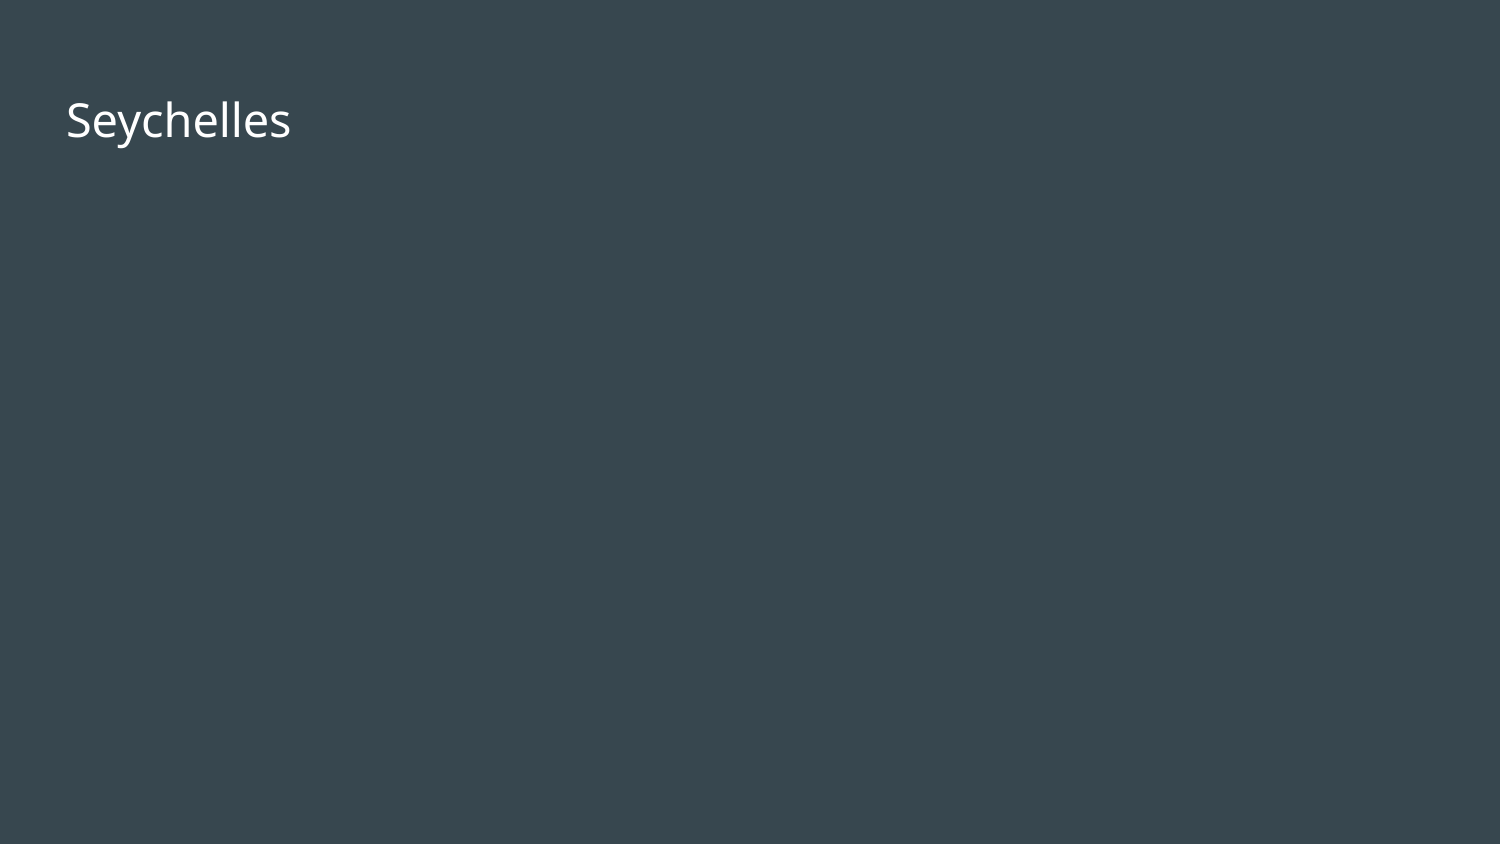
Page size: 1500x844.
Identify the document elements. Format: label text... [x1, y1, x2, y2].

title Seychelles [51, 72, 1449, 167]
